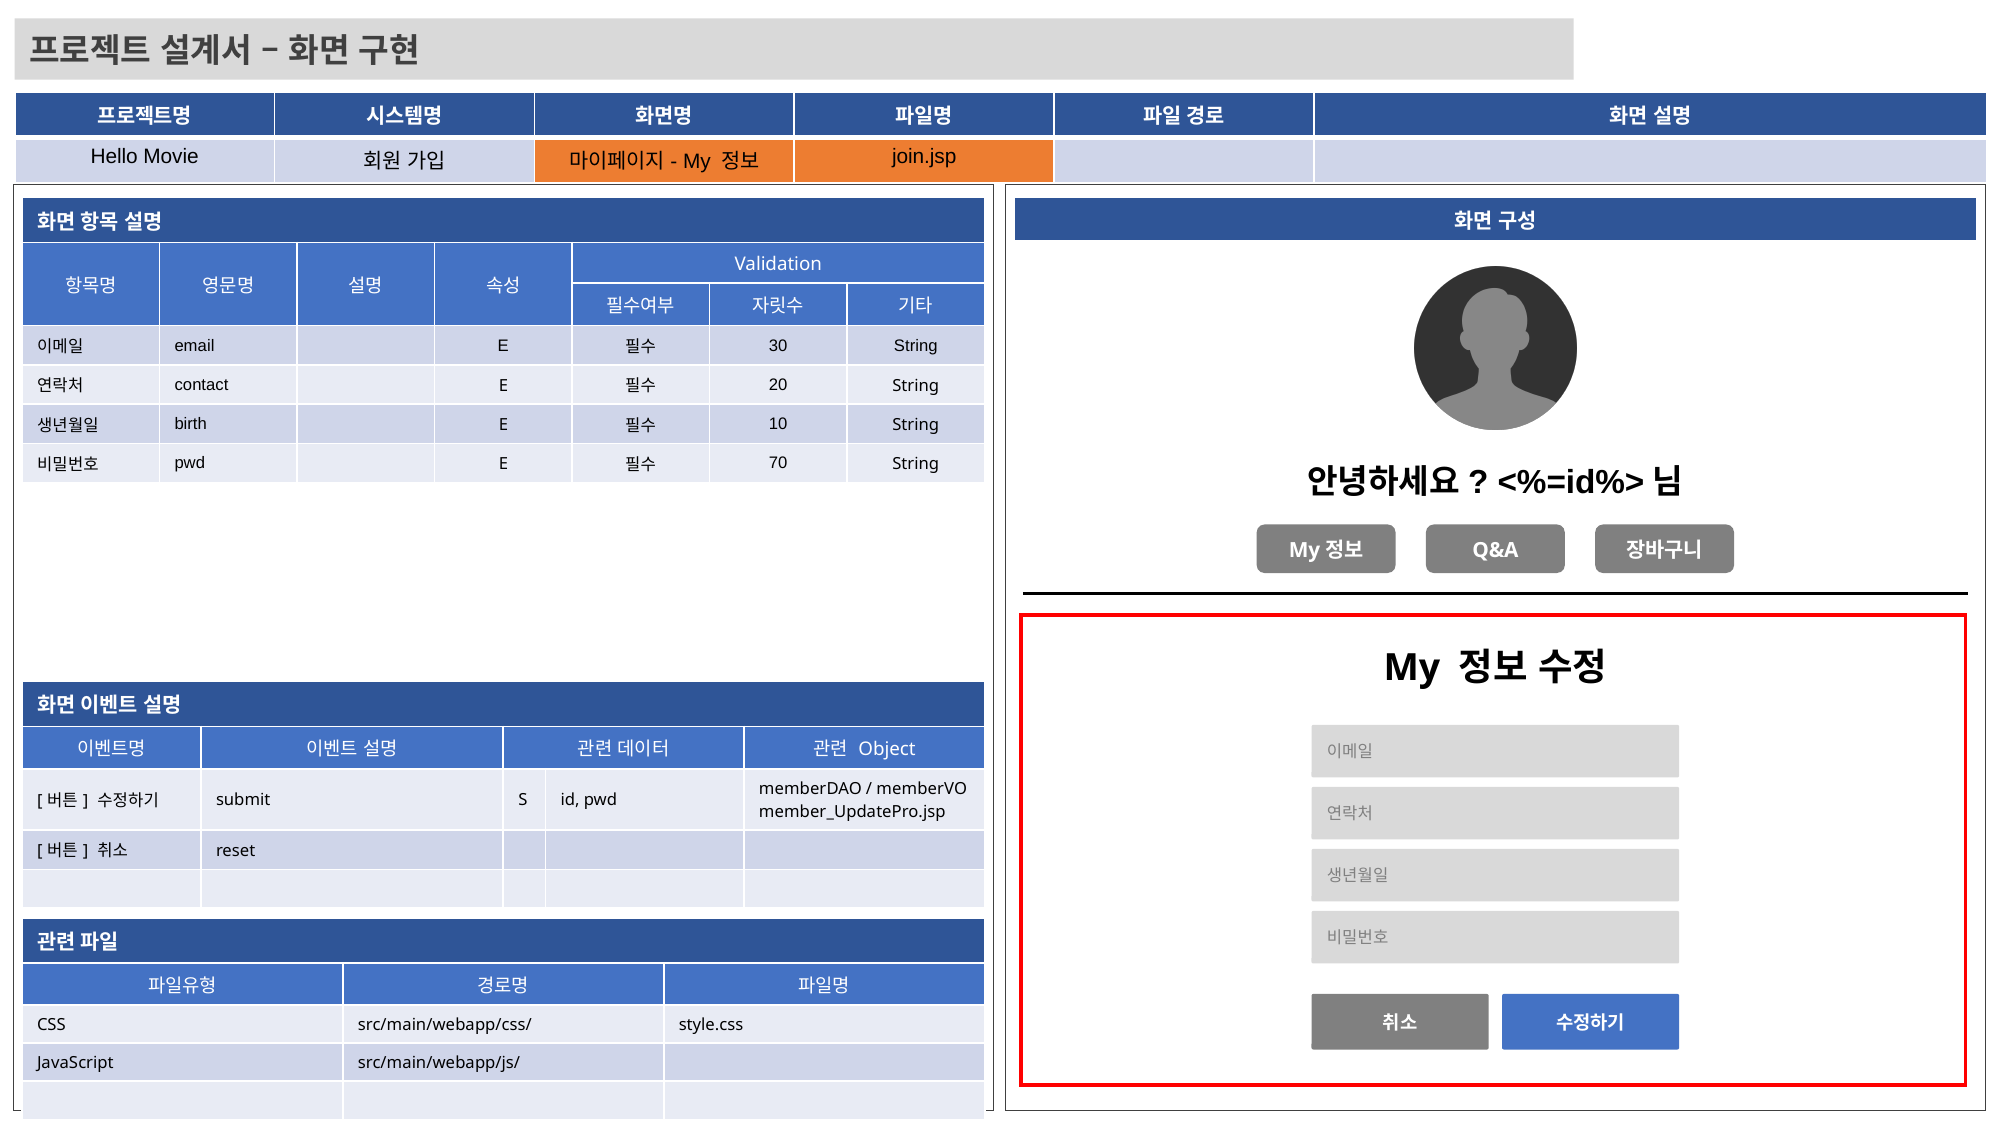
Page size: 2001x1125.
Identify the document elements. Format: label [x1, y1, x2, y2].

text_box [1004, 184, 1987, 1111]
table_cell [23, 727, 200, 768]
table_cell [745, 727, 984, 768]
table_cell [710, 444, 846, 482]
table_cell [298, 444, 434, 482]
table_cell [23, 831, 200, 869]
table_cell [160, 405, 296, 443]
table_cell [435, 366, 571, 403]
table_cell [298, 405, 434, 443]
table_cell [573, 243, 984, 282]
table_cell [665, 964, 984, 1004]
table_cell [573, 444, 709, 482]
table_cell [202, 831, 502, 869]
table_cell [848, 326, 984, 364]
table_header [1015, 198, 1976, 240]
table_header [1055, 93, 1313, 135]
table_header [23, 198, 984, 242]
table_cell [23, 243, 159, 325]
text_box [14, 17, 1575, 81]
table_cell [435, 326, 571, 364]
table_cell [202, 727, 502, 768]
table_cell [435, 243, 571, 325]
table_cell [160, 243, 296, 325]
table_cell [710, 326, 846, 364]
table_cell [160, 366, 296, 403]
table_header [795, 93, 1053, 135]
table_header [23, 682, 984, 726]
table_cell [848, 366, 984, 403]
table_cell [160, 326, 296, 364]
table_cell [23, 1044, 342, 1080]
table_cell [665, 1082, 984, 1119]
table_cell [546, 770, 743, 829]
table_cell [23, 326, 159, 364]
table_cell [16, 140, 274, 182]
table_cell [710, 284, 846, 325]
table_cell [745, 770, 984, 829]
table_cell [573, 366, 709, 403]
table_cell [344, 1082, 663, 1119]
table_cell [546, 831, 743, 869]
table_cell [160, 444, 296, 482]
table_cell [23, 1006, 342, 1042]
table_cell [1315, 140, 1986, 182]
table_cell [745, 870, 984, 907]
table_cell [435, 405, 571, 443]
table_cell [573, 326, 709, 364]
table_cell [23, 964, 342, 1004]
table_cell [504, 870, 545, 907]
table_cell [23, 870, 200, 907]
table_cell [298, 243, 434, 325]
table_cell [745, 831, 984, 869]
table_cell [344, 1006, 663, 1042]
table_cell [665, 1006, 984, 1042]
table_cell [573, 284, 709, 325]
table_cell [23, 444, 159, 482]
table_cell [1055, 140, 1313, 182]
table_cell [848, 444, 984, 482]
table_cell [23, 770, 200, 829]
table_cell [298, 326, 434, 364]
table_cell [665, 1044, 984, 1080]
table_cell [435, 444, 571, 482]
text_box [12, 184, 995, 1111]
table_cell [23, 366, 159, 403]
table_cell [23, 405, 159, 443]
table_cell [344, 1044, 663, 1080]
table_cell [848, 405, 984, 443]
table_cell [23, 1082, 342, 1119]
table_cell [848, 284, 984, 325]
table_cell [710, 405, 846, 443]
table_cell [504, 727, 743, 768]
table_header [1315, 93, 1986, 135]
table_cell [504, 831, 545, 869]
table_cell [710, 366, 846, 403]
table_cell [202, 870, 502, 907]
table_cell [546, 870, 743, 907]
table_cell [344, 964, 663, 1004]
table_header [16, 93, 274, 135]
table_cell [275, 140, 534, 182]
table_cell [504, 770, 545, 829]
table_header [535, 93, 793, 135]
table_cell [795, 140, 1053, 182]
table_header [275, 93, 534, 135]
table_cell [535, 140, 793, 182]
table_cell [298, 366, 434, 403]
table_cell [573, 405, 709, 443]
table_header [23, 919, 984, 962]
table_cell [202, 770, 502, 829]
